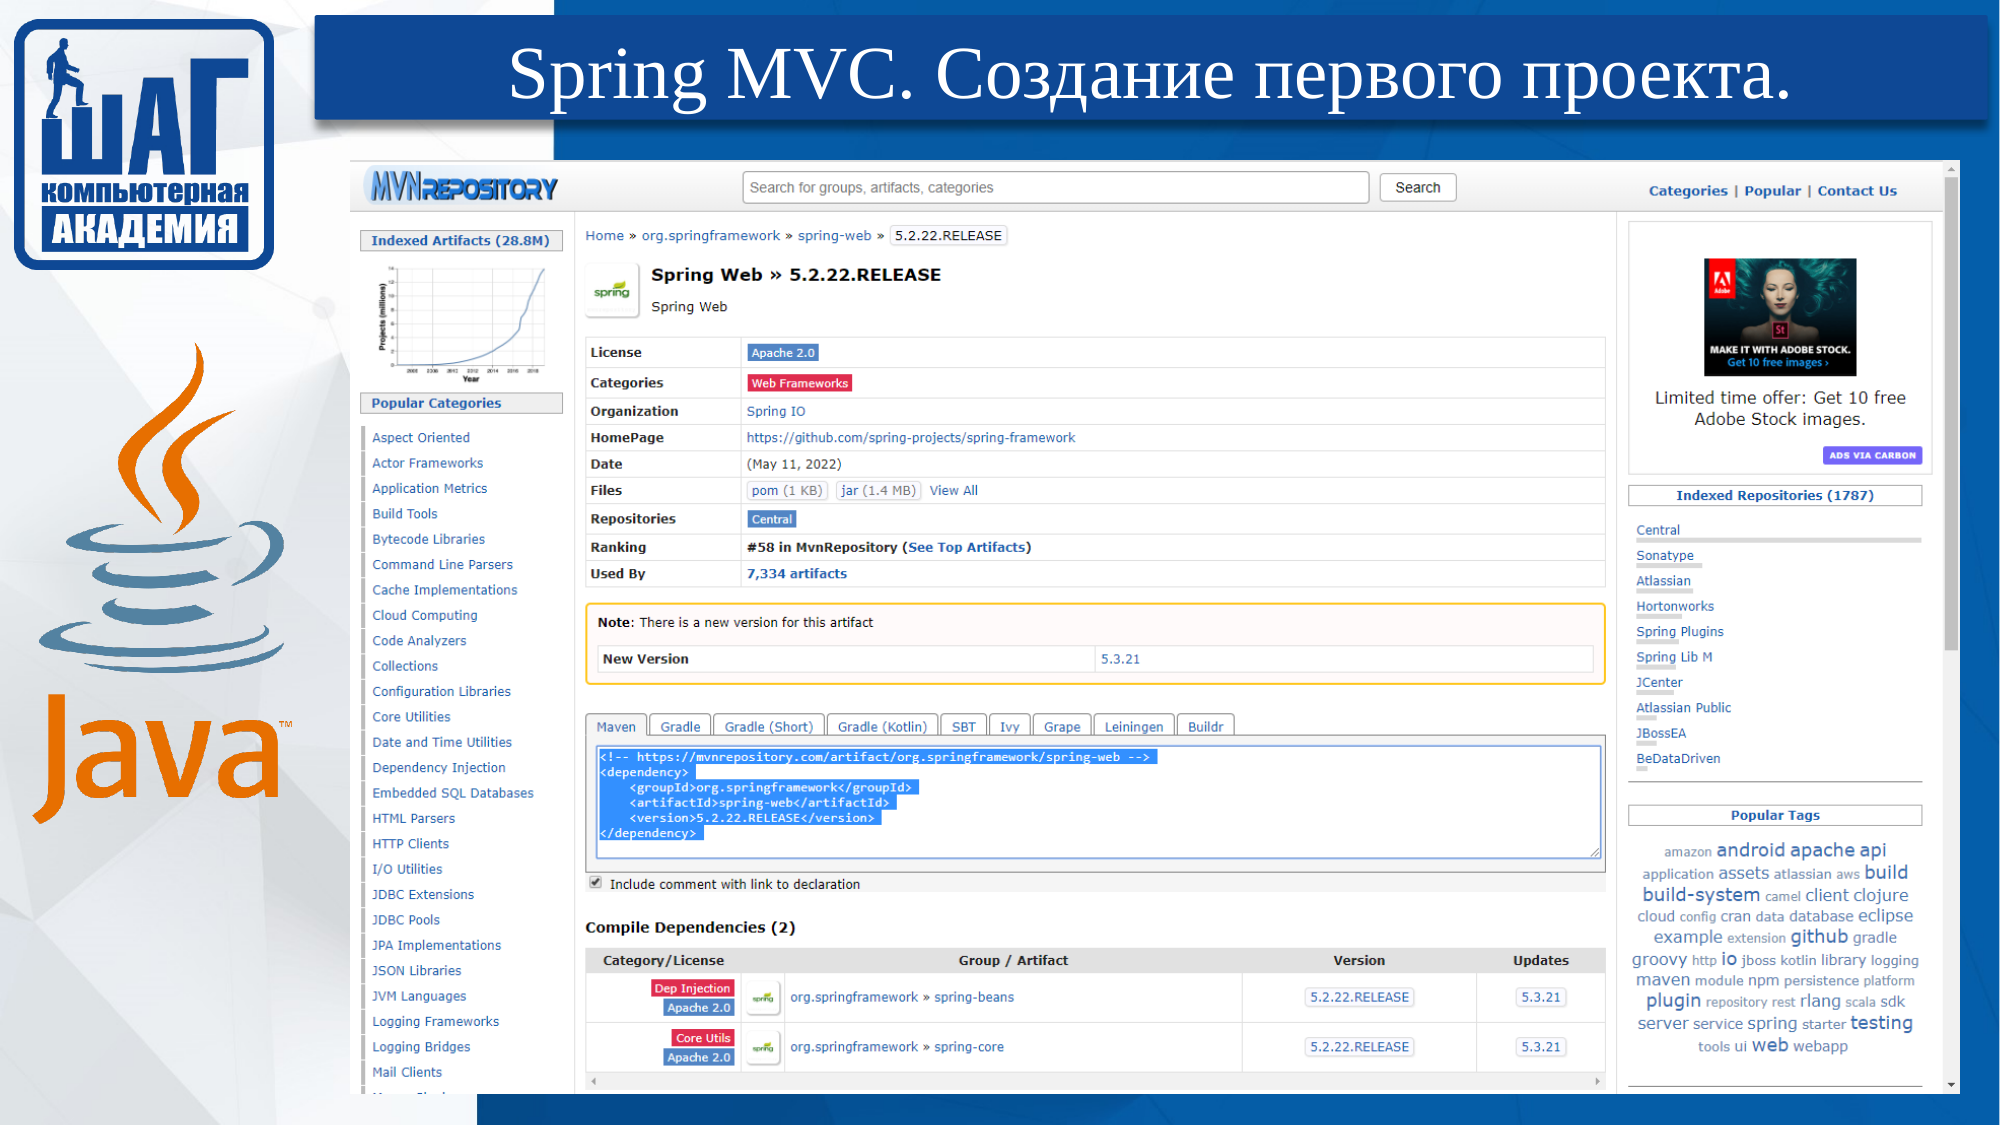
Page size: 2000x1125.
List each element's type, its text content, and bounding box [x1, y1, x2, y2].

picture [0, 0, 2000, 1125]
text_box Spring MVC. Создание первого проекта. [314, 15, 1988, 120]
